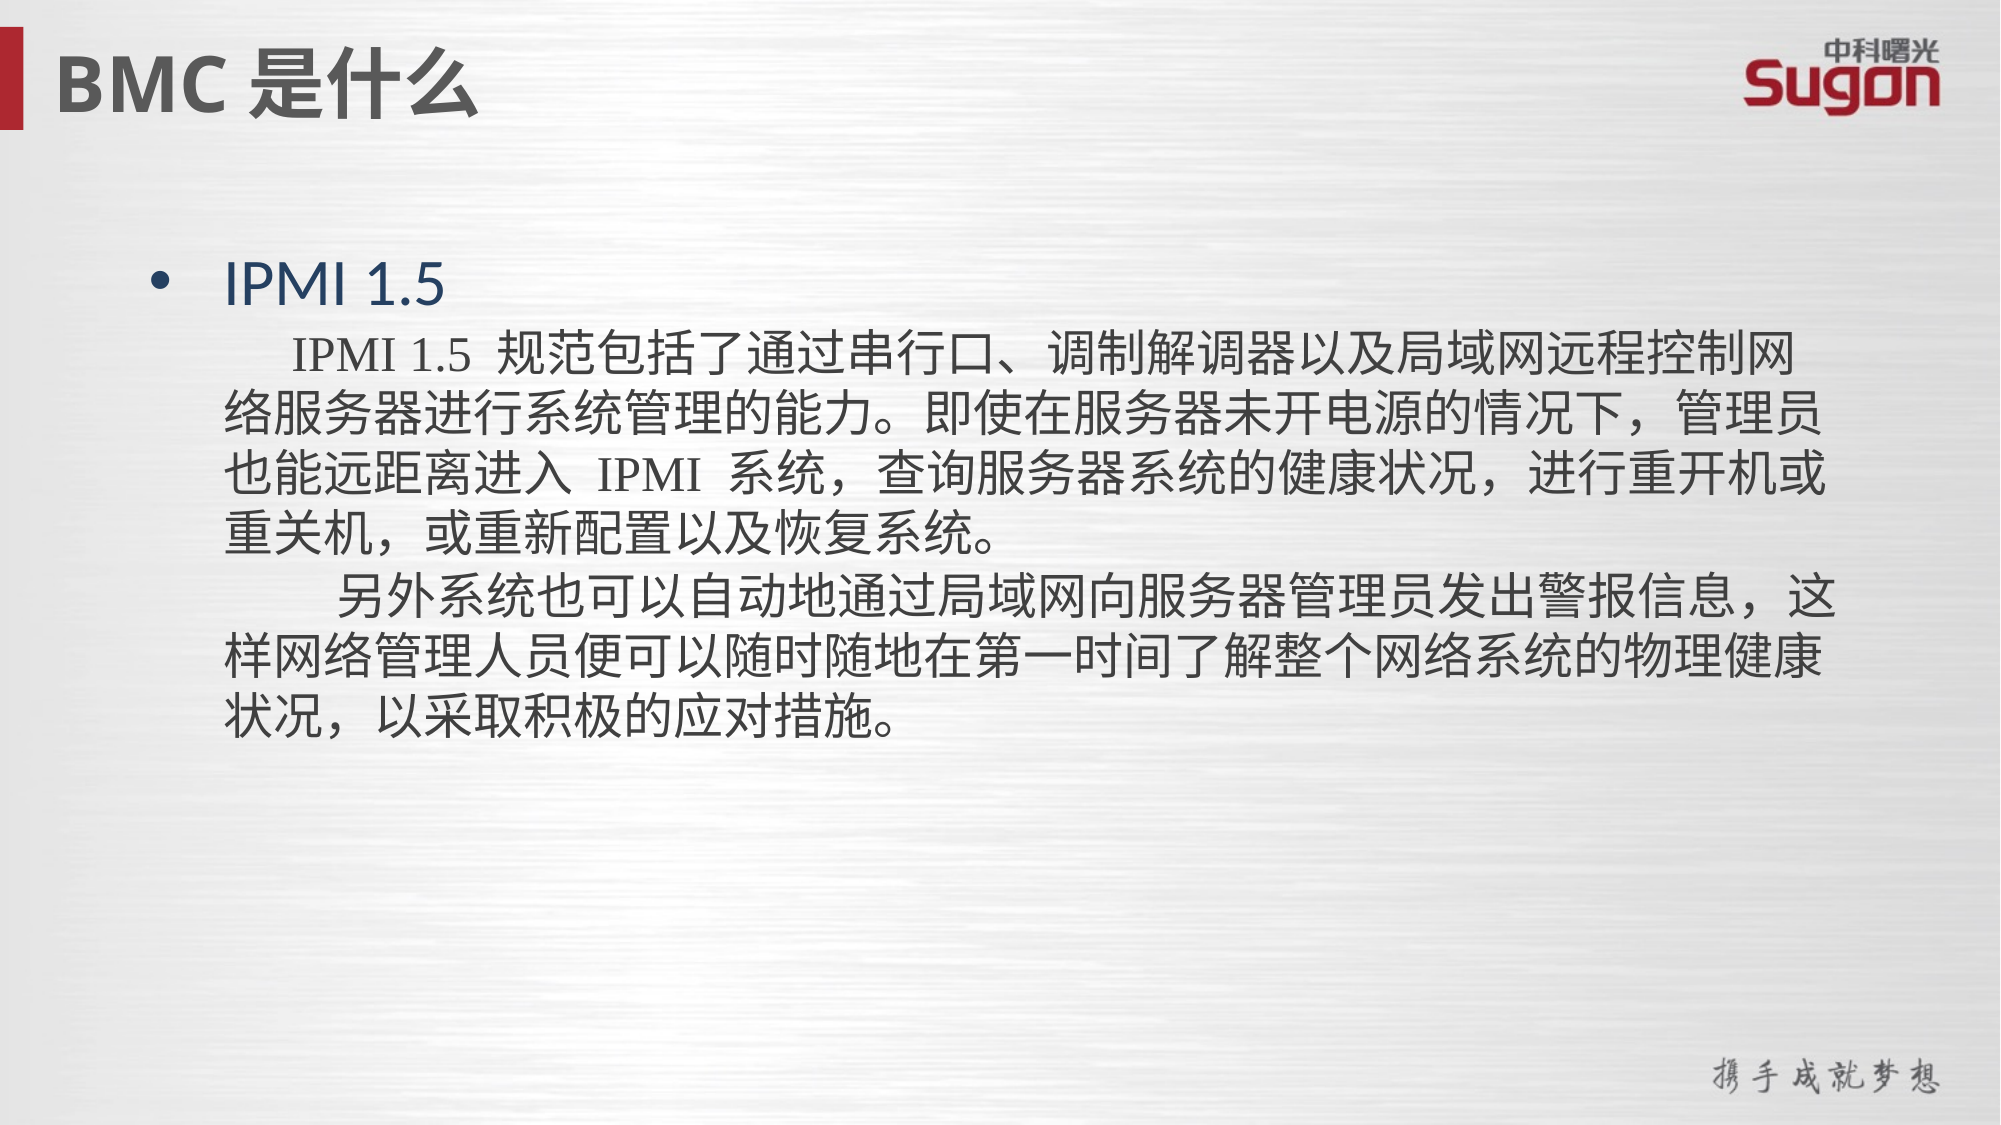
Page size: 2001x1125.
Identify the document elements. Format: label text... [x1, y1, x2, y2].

list IPMI 1.5 IPMI 1.5 规范包括了通过串行口、调制解调器以及局域网远程控制网络服务器进行系统管理的能力。即使在服务器未开电源的情况下，管理员也能远距离进入 IPMI 系统，查询服务器系统的健康状况，进行重开机或重关机，或重新配置以及恢复系统。 另外系统也可以自动地通过局域网向服务器管理员发出警报信息，这样网络管理人员便可以随时随地在第一时间了解整个网络系统的物理健康状况，以采取积极的应对措施。 [133, 231, 1859, 998]
picture [0, 0, 2001, 1125]
list BMC是什么 [39, 26, 1662, 138]
